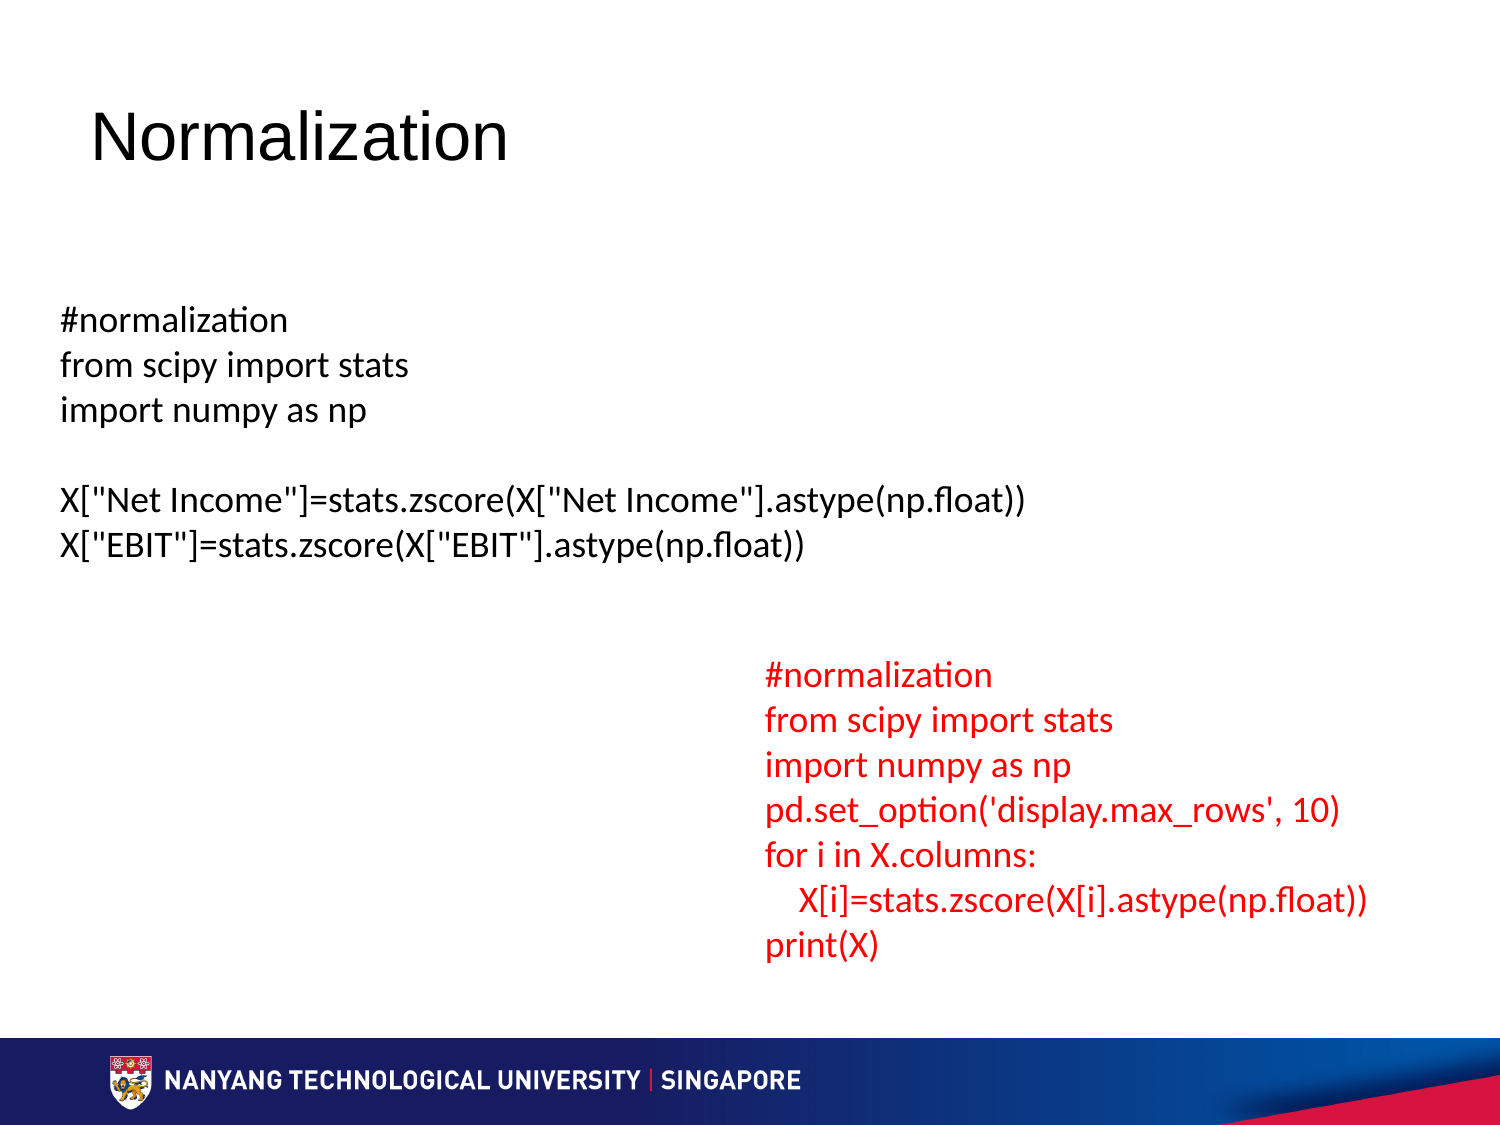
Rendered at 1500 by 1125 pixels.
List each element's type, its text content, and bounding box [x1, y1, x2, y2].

picture [0, 1038, 1500, 1125]
text_box #normalization from scipy import stats import numpy as np pd.set_option('display.max_rows', 10) for i in X.columns: X[i]=stats.zscore(X[i].astype(np.float)) print(X) [749, 642, 1500, 973]
text_box #normalization from scipy import stats import numpy as np X["Net Income"]=stats.zscore(X["Net Income"].astype(np.float)) X["EBIT"]=stats.zscore(X["EBIT"].astype(np.float)) [45, 287, 1324, 572]
title Normalization [75, 39, 1425, 227]
